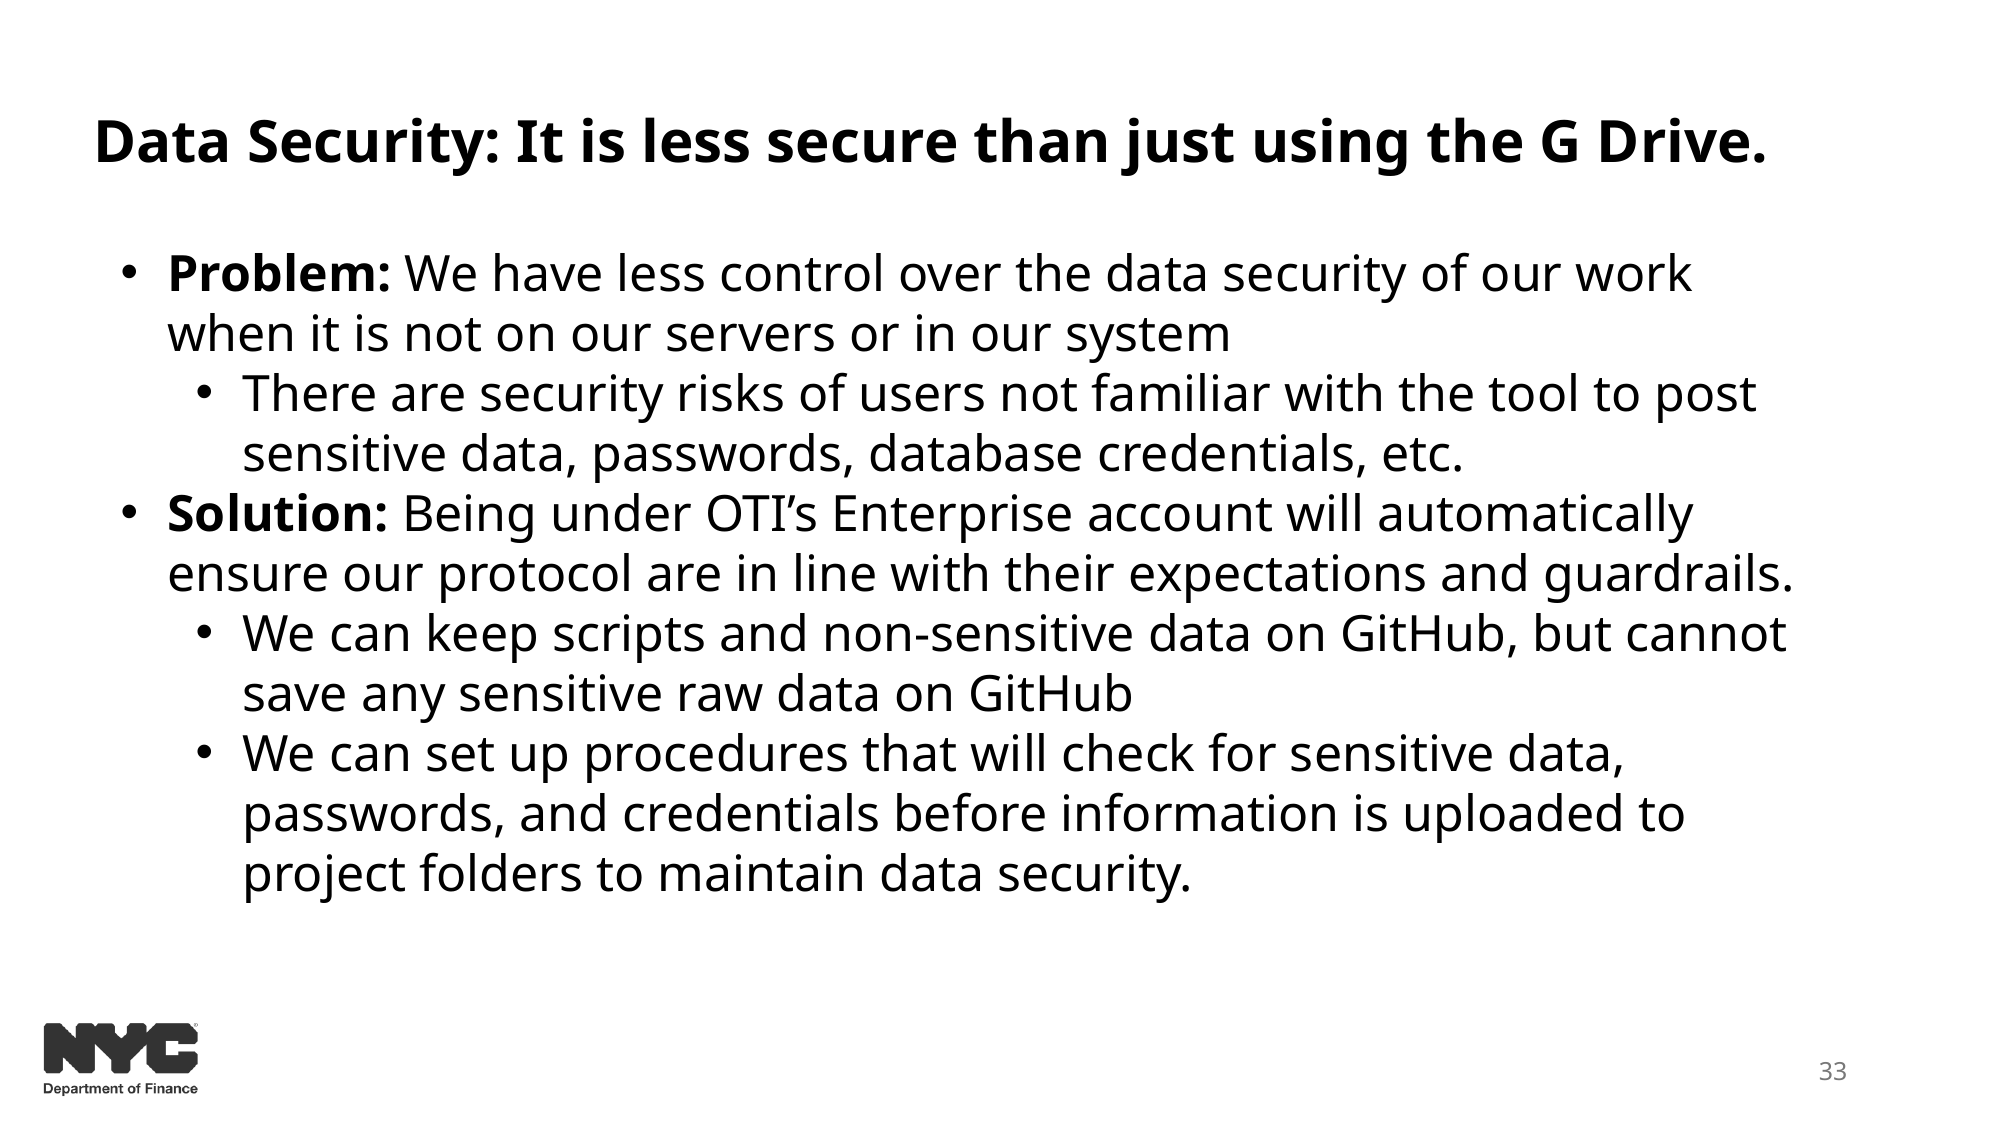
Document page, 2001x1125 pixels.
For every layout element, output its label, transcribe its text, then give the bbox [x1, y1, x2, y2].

text_box Data Security: It is less secure than just using the G Drive. [78, 96, 1895, 182]
slide_number 33 [1412, 1042, 1863, 1103]
text_box Problem: We have less control over the data security of our work when it is not on our servers or in our system There are security risks of users not familiar with the tool to post sensitive data, passwords, database credentials, etc. Solution: Being under OTI’s Enterprise account will automatically ensure our protocol are in line with their expectations and guardrails. We can keep scripts and non-sensitive data on GitHub, but cannot save any sensitive raw data on GitHub We can set up procedures that will check for sensitive data, passwords, and credentials before information is uploaded to project folders to maintain data security. [105, 233, 1816, 969]
picture [28, 1000, 222, 1114]
